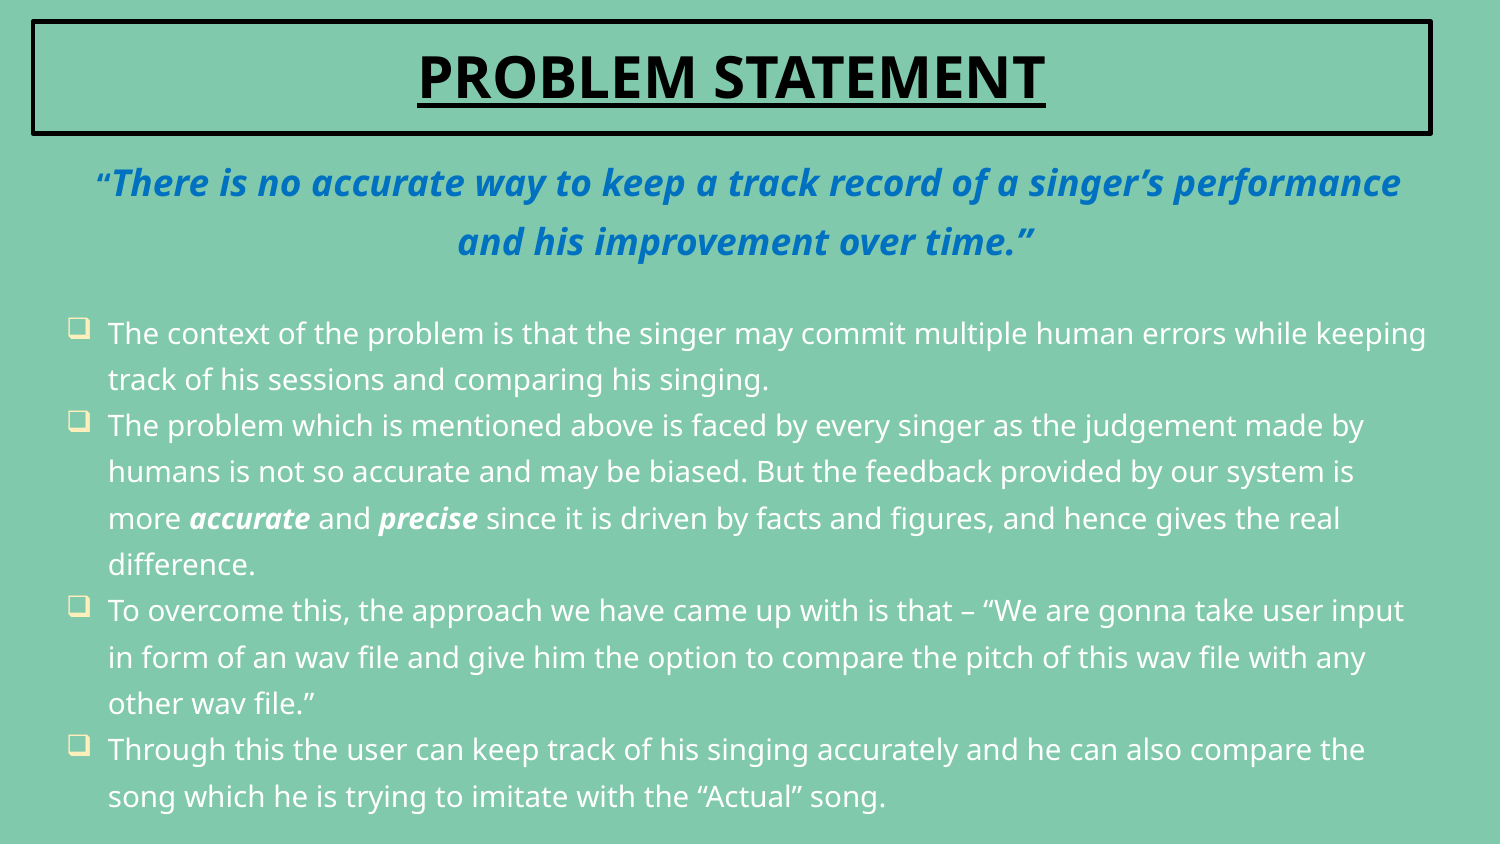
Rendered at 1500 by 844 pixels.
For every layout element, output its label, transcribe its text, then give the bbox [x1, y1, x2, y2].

title PROBLEM STATEMENT [32, 21, 1431, 134]
list “There is no accurate way to keep a track record of a singer’s performance and his improvement over time.” The context of the problem is that the singer may commit multiple human errors while keeping track of his sessions and comparing his singing. The problem which is mentioned above is faced by every singer as the judgement made by humans is not so accurate and may be biased. But the feedback provided by our system is more accurate and precise since it is driven by facts and figures, and hence gives the real difference. To overcome this, the approach we have came up with is that – “We are gonna take user input in form of an wav file and give him the option to compare the pitch of this wav file with any other wav file.” Through this the user can keep track of his singing accurately and he can also compare the song which he is trying to imitate with the “Actual” song. [51, 134, 1449, 836]
